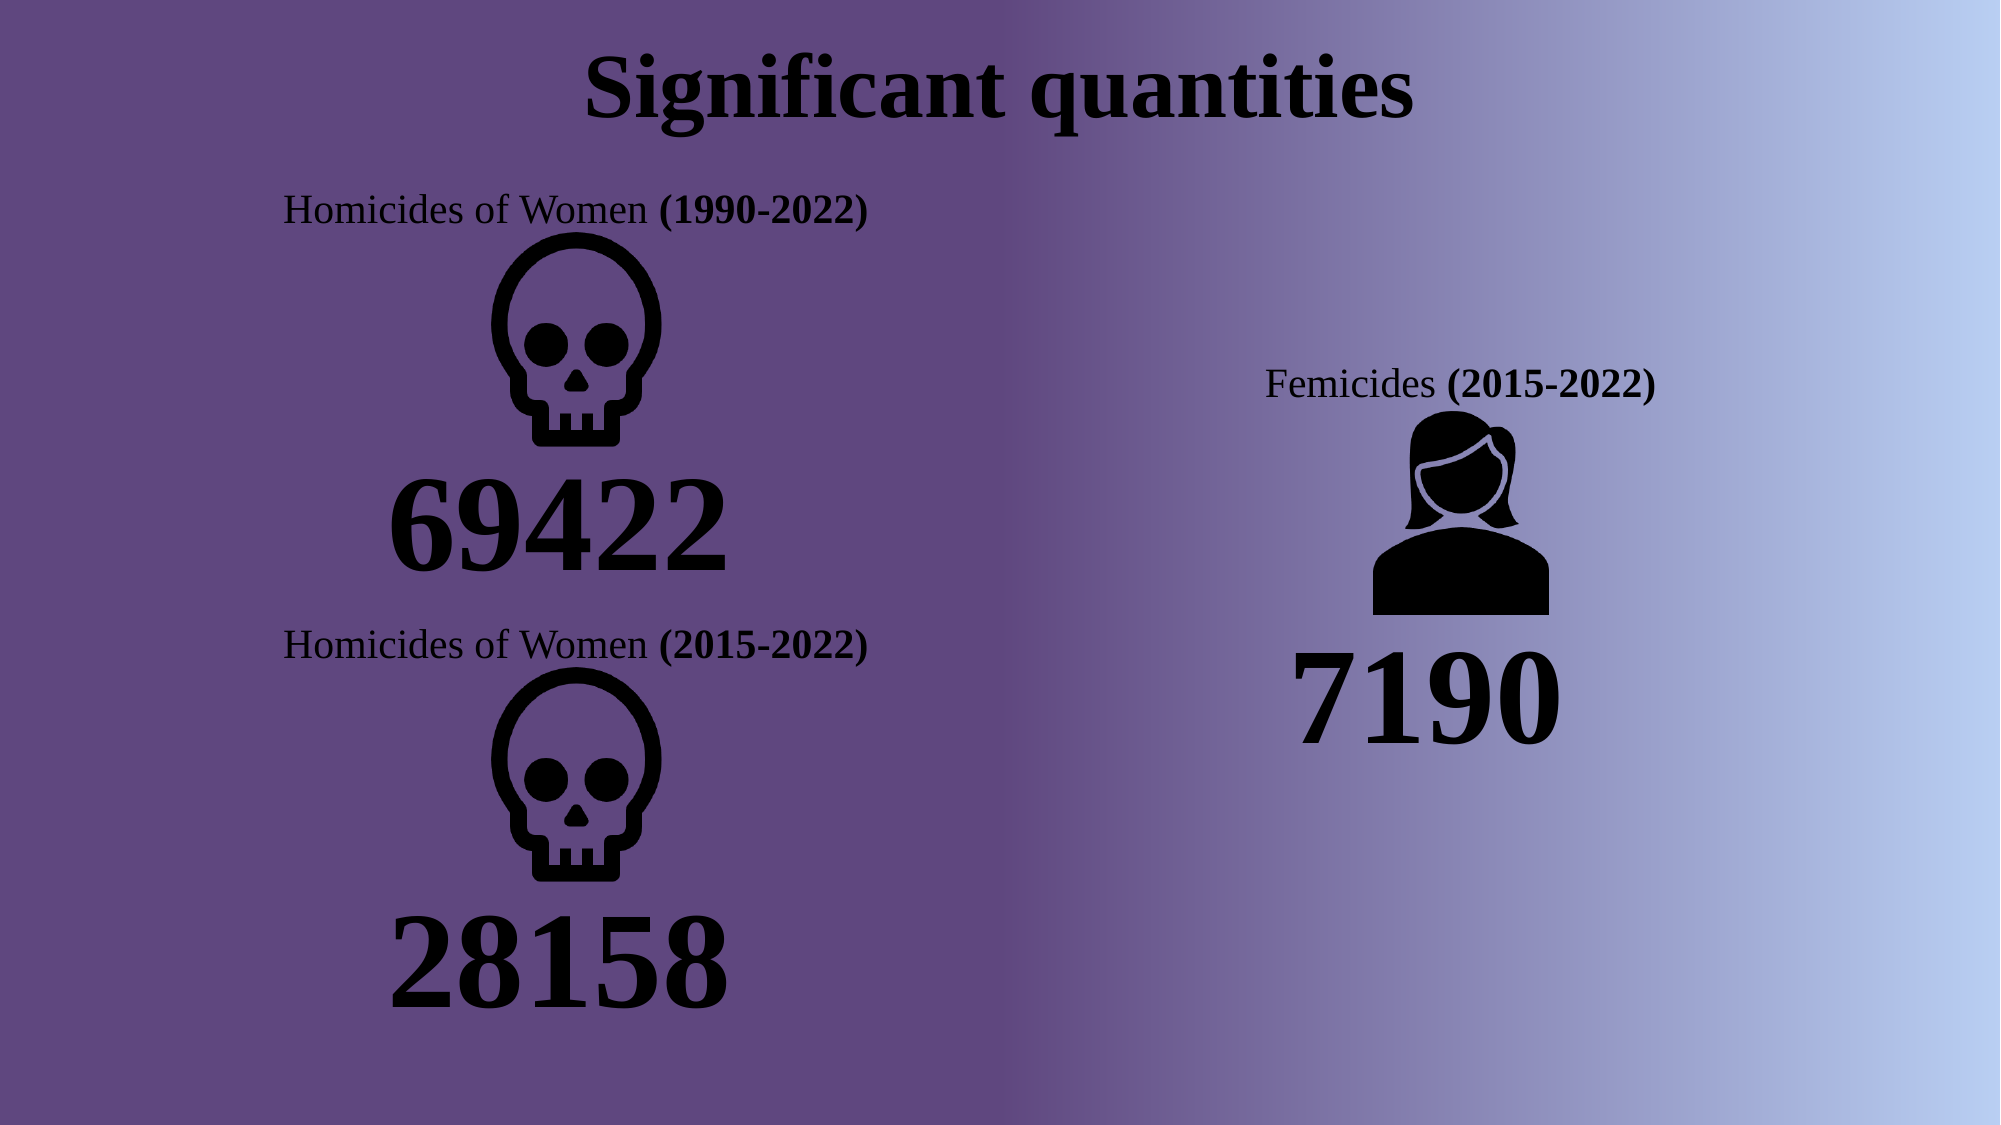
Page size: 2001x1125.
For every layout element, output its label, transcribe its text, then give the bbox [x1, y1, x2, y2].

picture [444, 207, 708, 471]
text_box Homicides of Women (1990-2022) [251, 174, 901, 240]
text_box Significant quantities [137, 0, 1863, 197]
text_box 69422 [310, 425, 843, 605]
text_box 7190 [1194, 598, 1727, 779]
text_box 28158 [310, 862, 843, 1043]
picture [444, 642, 708, 906]
text_box Homicides of Women (2015-2022) [251, 609, 901, 675]
picture [1329, 390, 1593, 654]
text_box Femicides (2015-2022) [1136, 348, 1785, 414]
